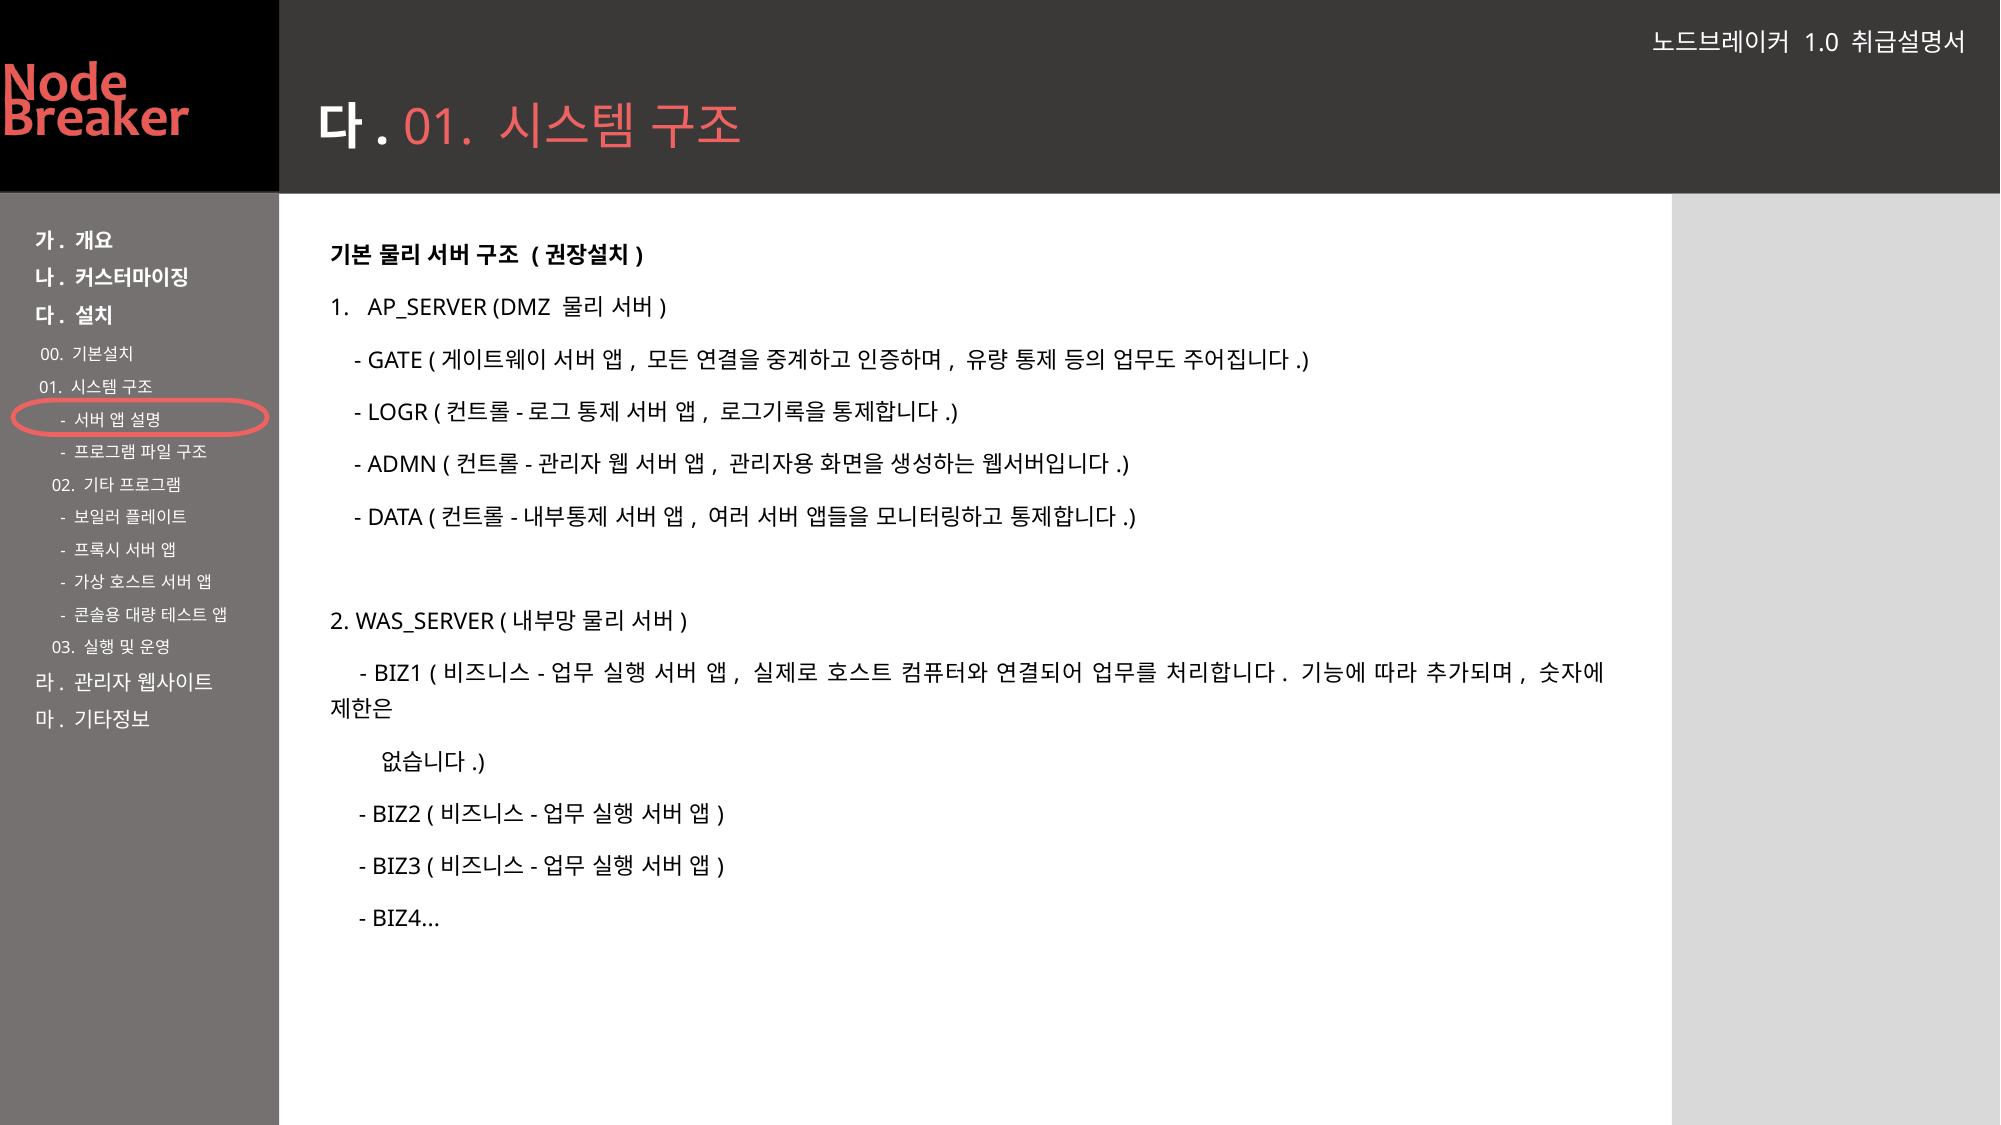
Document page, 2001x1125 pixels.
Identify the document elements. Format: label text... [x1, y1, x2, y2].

text_box [0, 0, 2000, 195]
text_box [0, 193, 280, 1125]
text_box 가. 개요 나. 커스터마이징 다. 설치 00. 기본설치 01. 시스템 구조 - 서버 앱 설명 - 프로그램 파일 구조 02. 기타 프로그램 - 보일러 플레이트 - 프록시 서버 앱 - 가상 호스트 서버 앱 - 콘솔용 대량 테스트 앱 03. 실행 및 운영 라. 관리자 웹사이트 마. 기타정보 [19, 219, 268, 983]
text_box 다. 01. 시스템 구조 [302, 80, 2000, 178]
text_box 노드브레이커 1.0 취급설명서 [1403, 20, 1982, 67]
text_box 기본 물리 서버 구조 (권장설치) AP_SERVER (DMZ 물리 서버) - GATE (게이트웨이 서버 앱, 모든 연결을 중계하고 인증하며, 유량 통제 등의 업무도 주어집니다.) - LOGR (컨트롤-로그 통제 서버 앱, 로그기록을 통제합니다.) - ADMN (컨트롤-관리자 웹 서버 앱, 관리자용 화면을 생성하는 웹서버입니다.) - DATA (컨트롤-내부통제 서버 앱, 여러 서버 앱들을 모니터링하고 통제합니다.) 2. WAS_SERVER (내부망 물리 서버) - BIZ1 (비즈니스-업무 실행 서버 앱, 실제로 호스트 컴퓨터와 연결되어 업무를 처리합니다. 기능에 따라 추가되며, 숫자에 제한은 없습니다.) - BIZ2 (비즈니스-업무 실행 서버 앱) - BIZ3 (비즈니스-업무 실행 서버 앱) - BIZ4... [315, 224, 1620, 992]
text_box [1671, 193, 2000, 1125]
text_box [11, 407, 19, 428]
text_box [0, 0, 280, 192]
